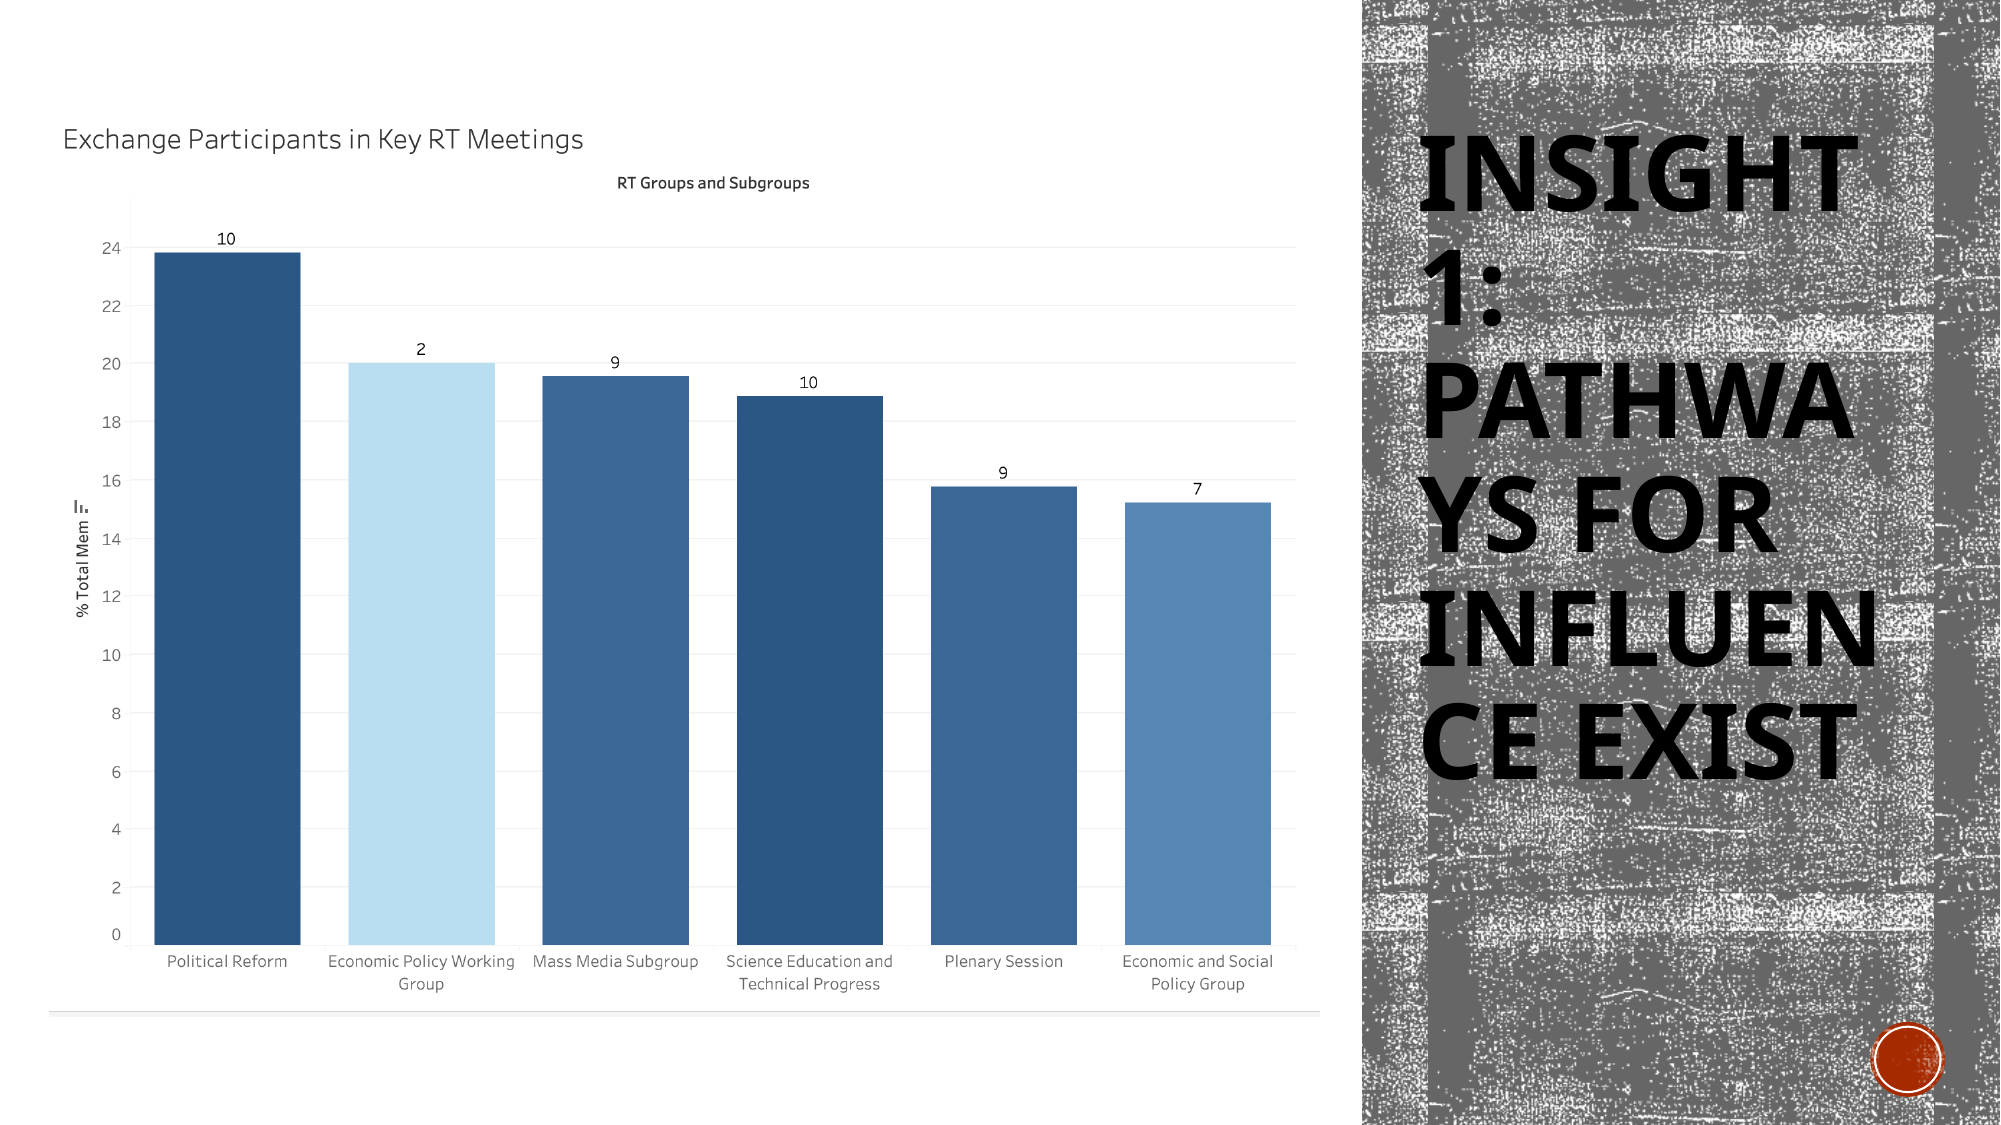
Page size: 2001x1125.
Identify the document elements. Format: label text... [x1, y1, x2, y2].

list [53, 112, 1317, 1014]
title Insight 1: Pathways for Influence Exist [1402, 112, 1928, 936]
